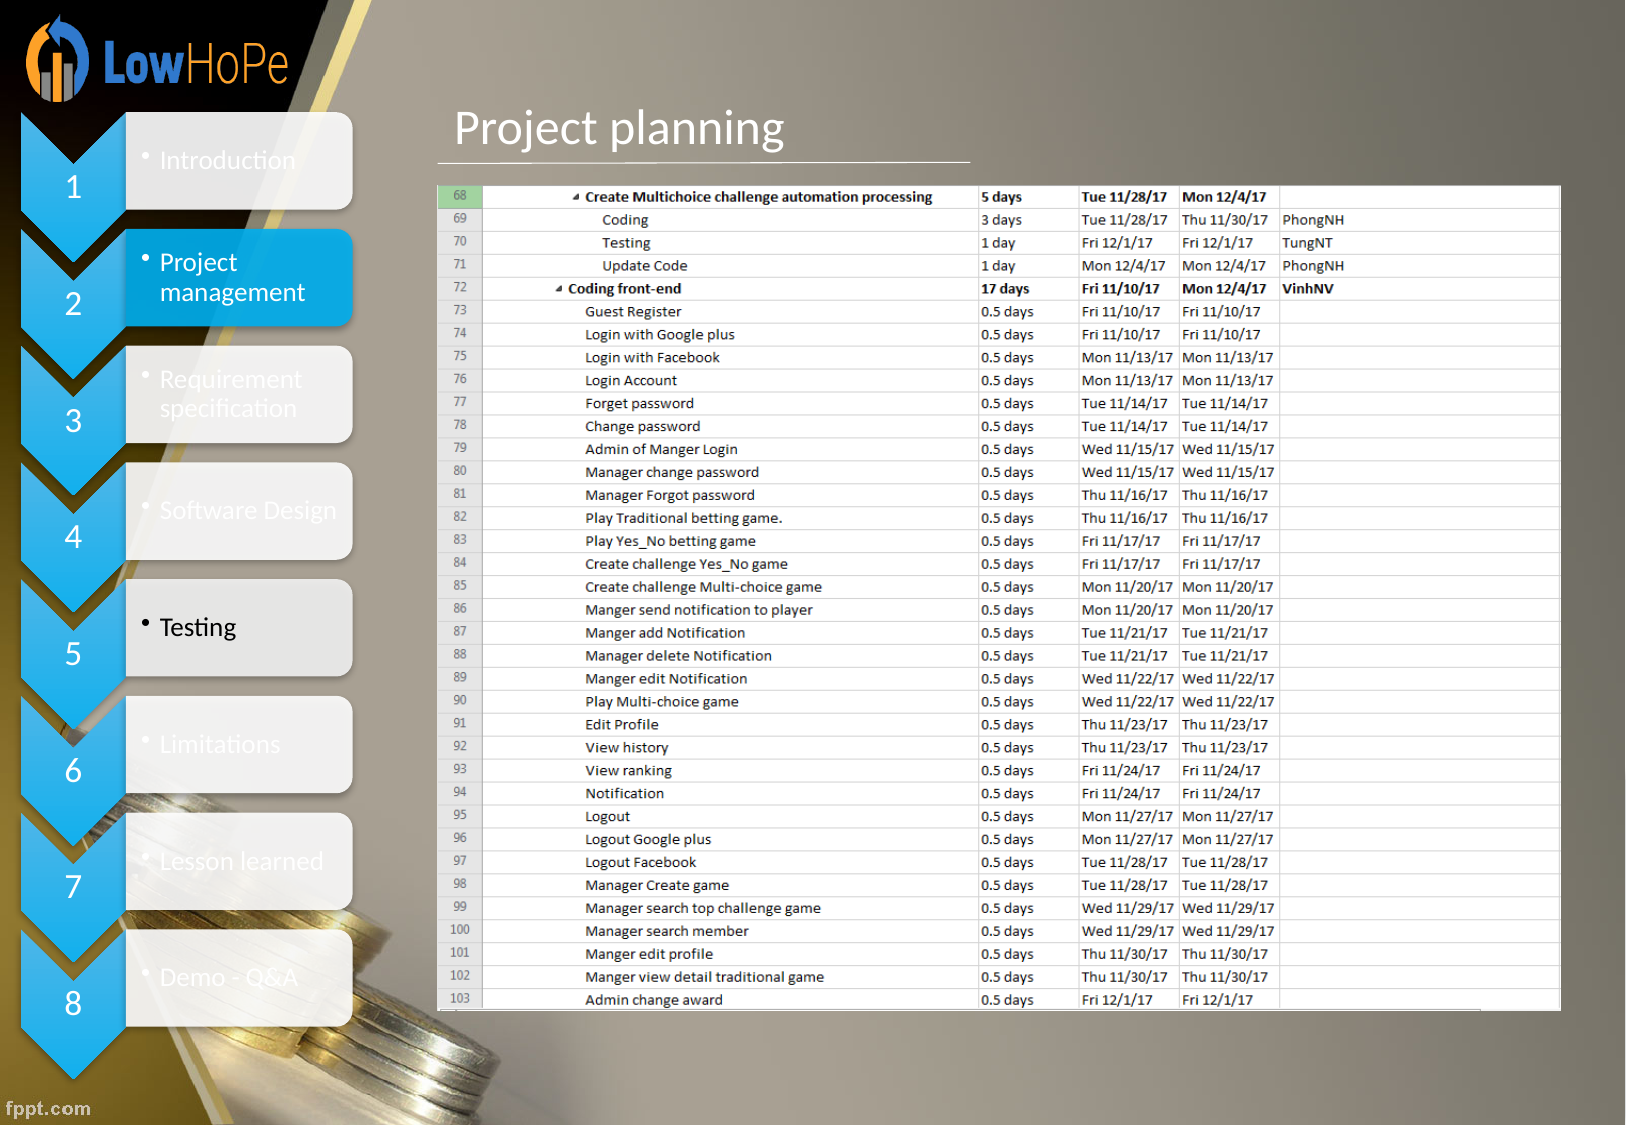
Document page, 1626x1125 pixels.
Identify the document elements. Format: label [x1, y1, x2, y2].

picture [0, 0, 1625, 1125]
text_box [20, 111, 353, 1080]
